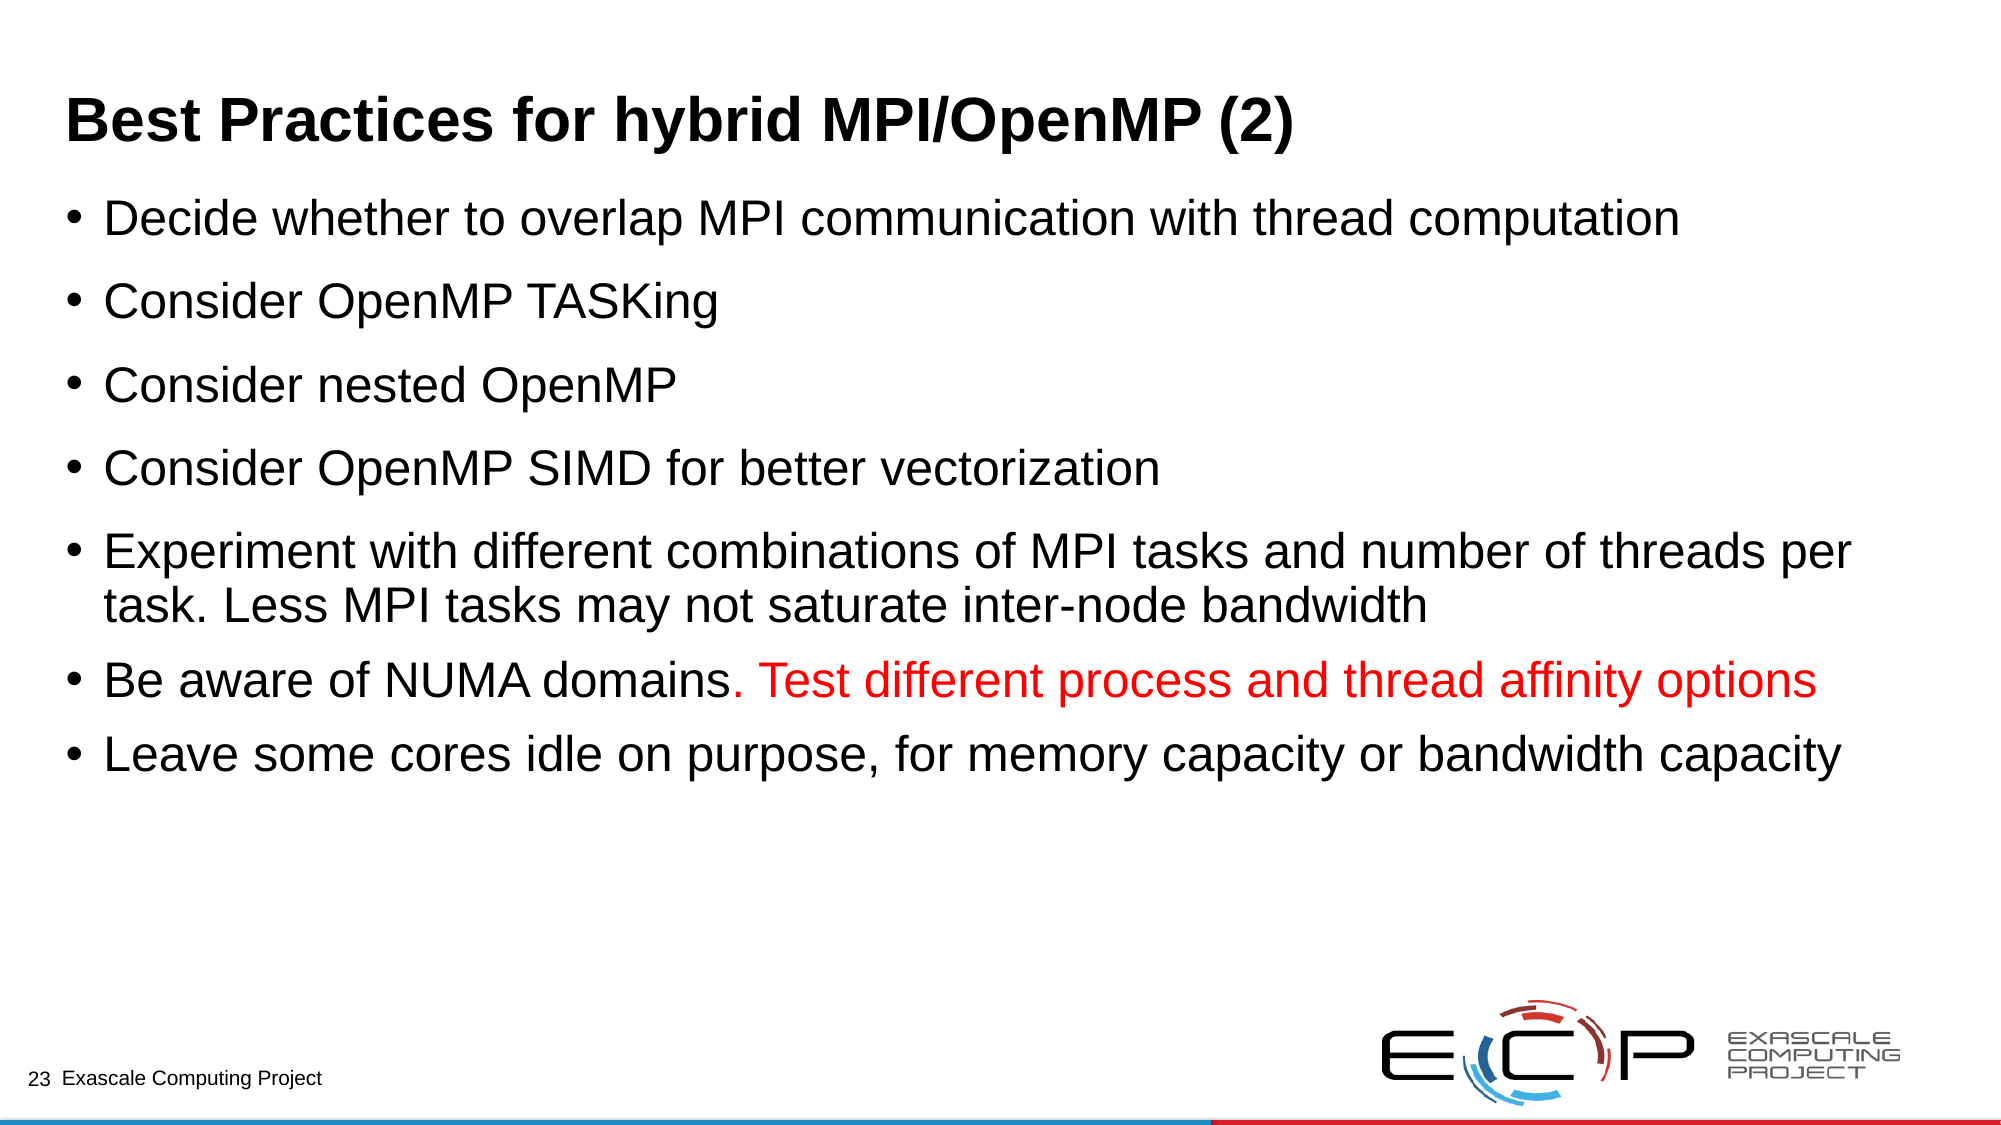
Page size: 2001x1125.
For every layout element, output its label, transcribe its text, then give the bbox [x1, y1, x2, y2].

list Decide whether to overlap MPI communication with thread computation Consider OpenMP TASKing Consider nested OpenMP Consider OpenMP SIMD for better vectorization Experiment with different combinations of MPI tasks and number of threads per task. Less MPI tasks may not saturate inter-node bandwidth Be aware of NUMA domains. Test different process and thread affinity options Leave some cores idle on purpose, for memory capacity or bandwidth capacity [50, 184, 1917, 953]
picture [1382, 1000, 1900, 1106]
title Best Practices for hybrid MPI/OpenMP (2) [50, 83, 1917, 164]
